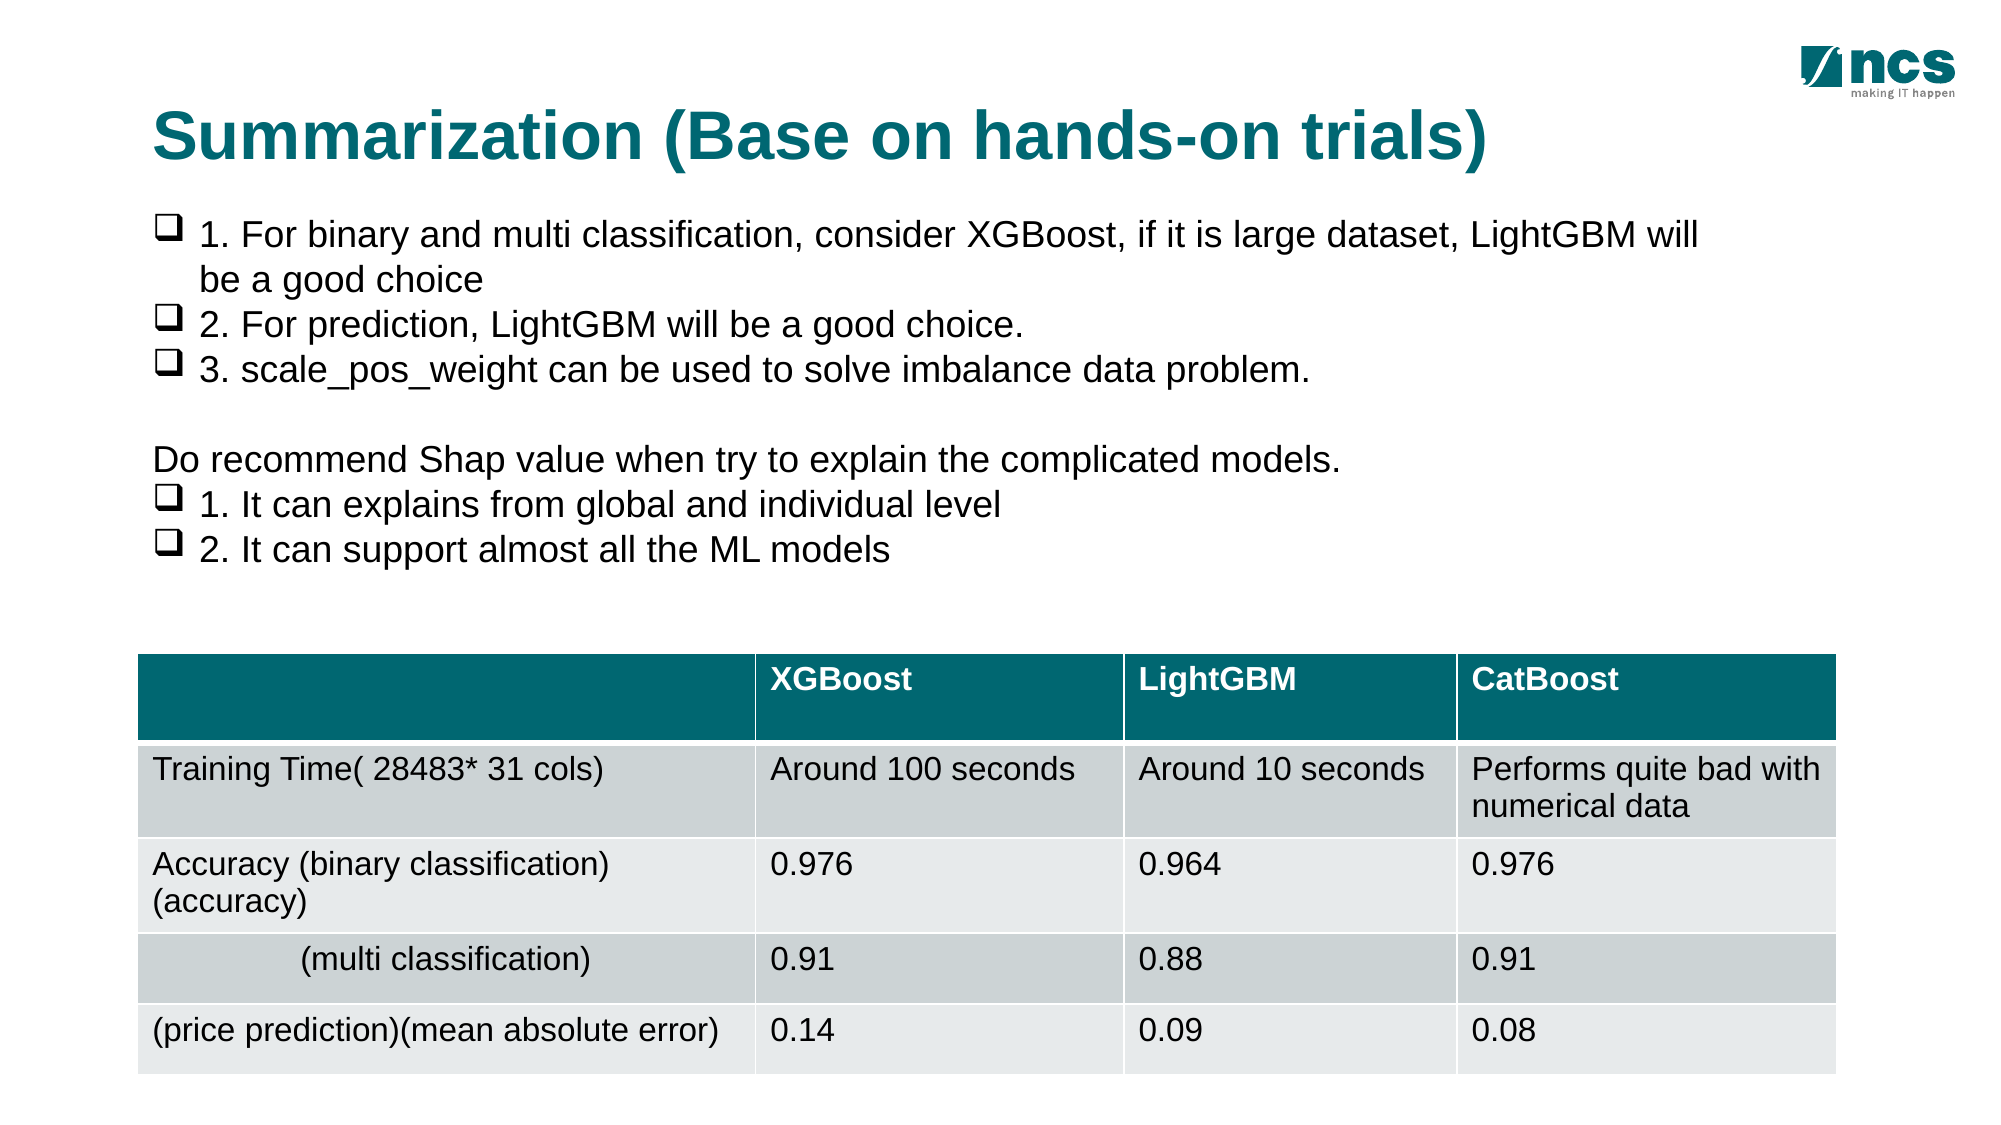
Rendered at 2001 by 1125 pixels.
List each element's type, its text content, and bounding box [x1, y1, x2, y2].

table_cell 0.91 [1458, 934, 1836, 1003]
table_header LightGBM [1125, 654, 1456, 740]
table_cell Around 100 seconds [756, 746, 1123, 837]
table_cell 0.09 [1125, 1005, 1456, 1074]
table_cell 0.964 [1125, 839, 1456, 932]
text_box 1. For binary and multi classification, consider XGBoost, if it is large dataset, LightGBM will be a good choice 2. For prediction, LightGBM will be a good choice. 3. scale_pos_weight can be used to solve imbalance data problem. Do recommend Shap value when try to explain the complicated models. 1. It can explains from global and individual level 2. It can support almost all the ML models [137, 202, 1716, 623]
table_header XGBoost [756, 654, 1123, 740]
table_header [138, 654, 755, 740]
table_cell (multi classification) [138, 934, 755, 1003]
table_cell 0.88 [1125, 934, 1456, 1003]
table_cell 0.976 [1458, 839, 1836, 932]
table_cell Performs quite bad with numerical data [1458, 746, 1836, 837]
table_cell Training Time( 28483* 31 cols) [138, 746, 755, 837]
table_cell 0.91 [756, 934, 1123, 1003]
table_header CatBoost [1458, 654, 1836, 740]
table_cell 0.14 [756, 1005, 1123, 1074]
table_cell 0.976 [756, 839, 1123, 932]
table_cell Accuracy (binary classification)(accuracy) [138, 839, 755, 932]
table_cell Around 10 seconds [1125, 746, 1456, 837]
table_cell 0.08 [1458, 1005, 1836, 1074]
title Summarization (Base on hands-on trials) [137, 93, 1750, 311]
table_cell (price prediction)(mean absolute error) [138, 1005, 755, 1074]
